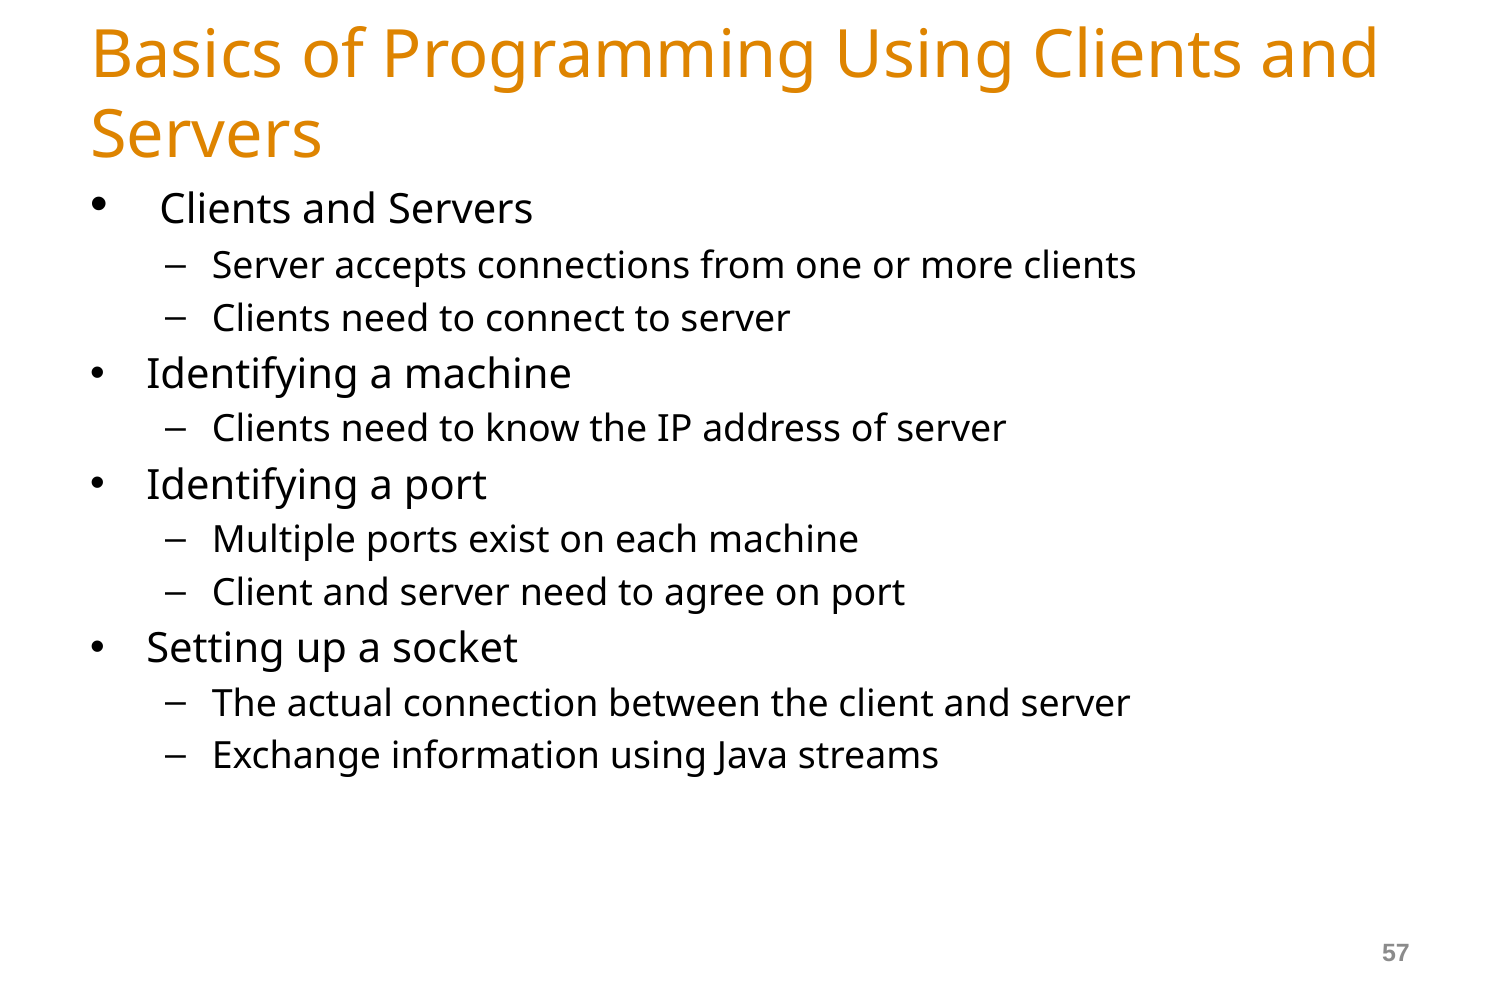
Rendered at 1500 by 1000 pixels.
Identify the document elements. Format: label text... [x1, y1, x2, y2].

list Clients and Servers Server accepts connections from one or more clients Clients need to connect to server Identifying a machine Clients need to know the IP address of server Identifying a port Multiple ports exist on each machine Client and server need to agree on port Setting up a socket The actual connection between the client and server Exchange information using Java streams [75, 165, 1425, 894]
slide_number 57 [1074, 926, 1425, 981]
title Basics of Programming Using Clients and Servers [75, 40, 1425, 142]
